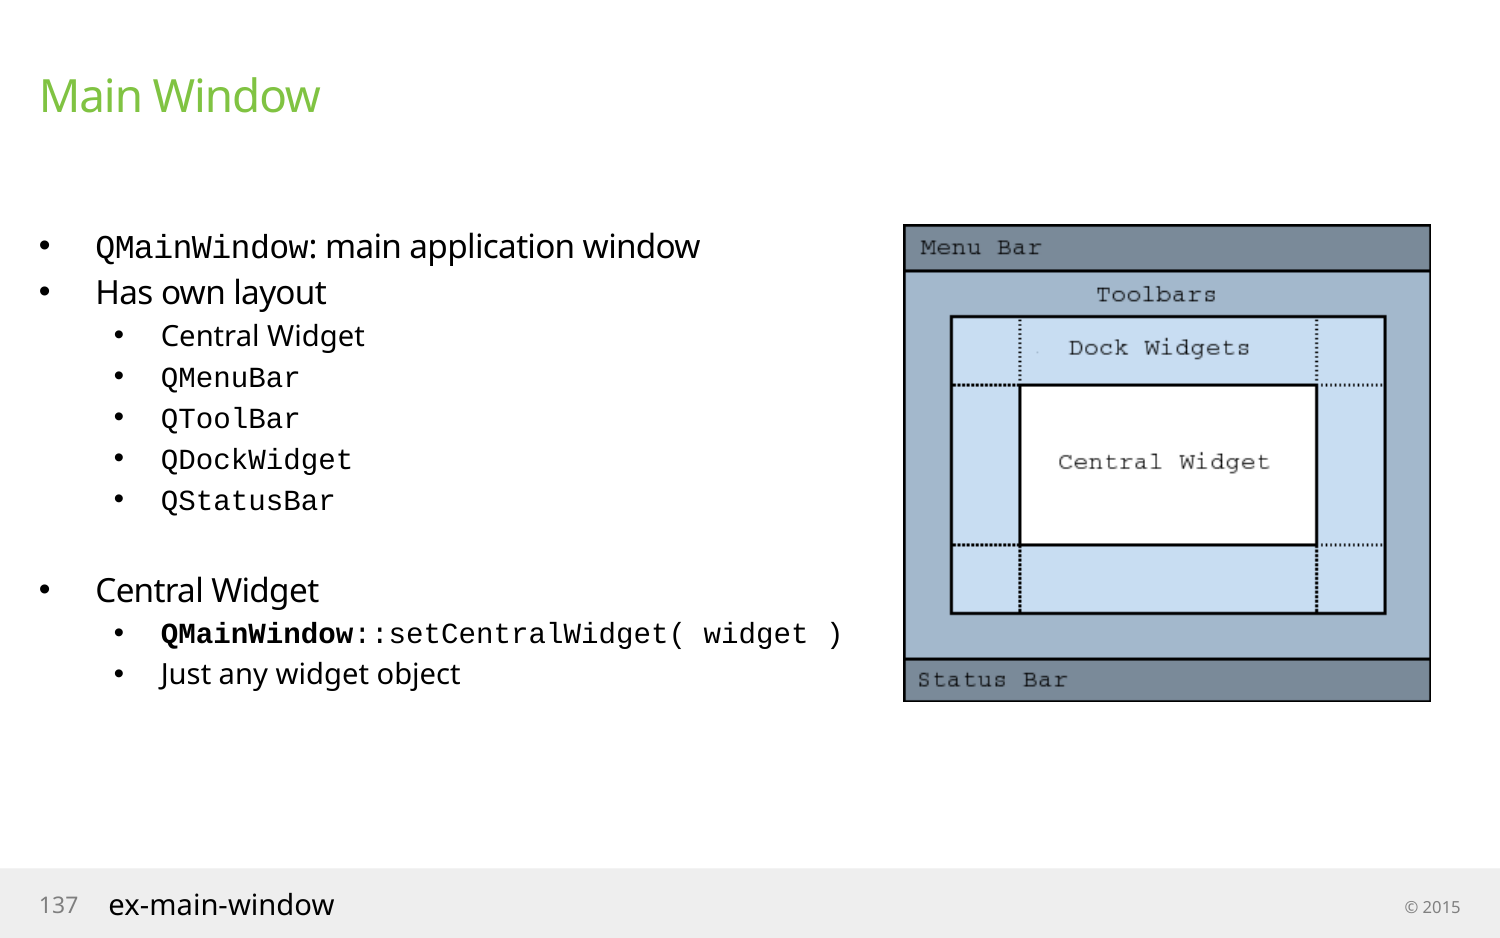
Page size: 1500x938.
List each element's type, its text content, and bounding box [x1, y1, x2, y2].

text_box ex-main-window [93, 894, 795, 927]
slide_number 137 [39, 892, 410, 921]
title Main Window [39, 66, 1052, 195]
picture [902, 224, 1431, 703]
footer © 2015 [1188, 896, 1461, 917]
list QMainWindow: main application window Has own layout Central Widget QMenuBar QToolBar QDockWidget QStatusBar Central Widget QMainWindow::setCentralWidget( widget ) Just any widget object [39, 224, 1471, 846]
